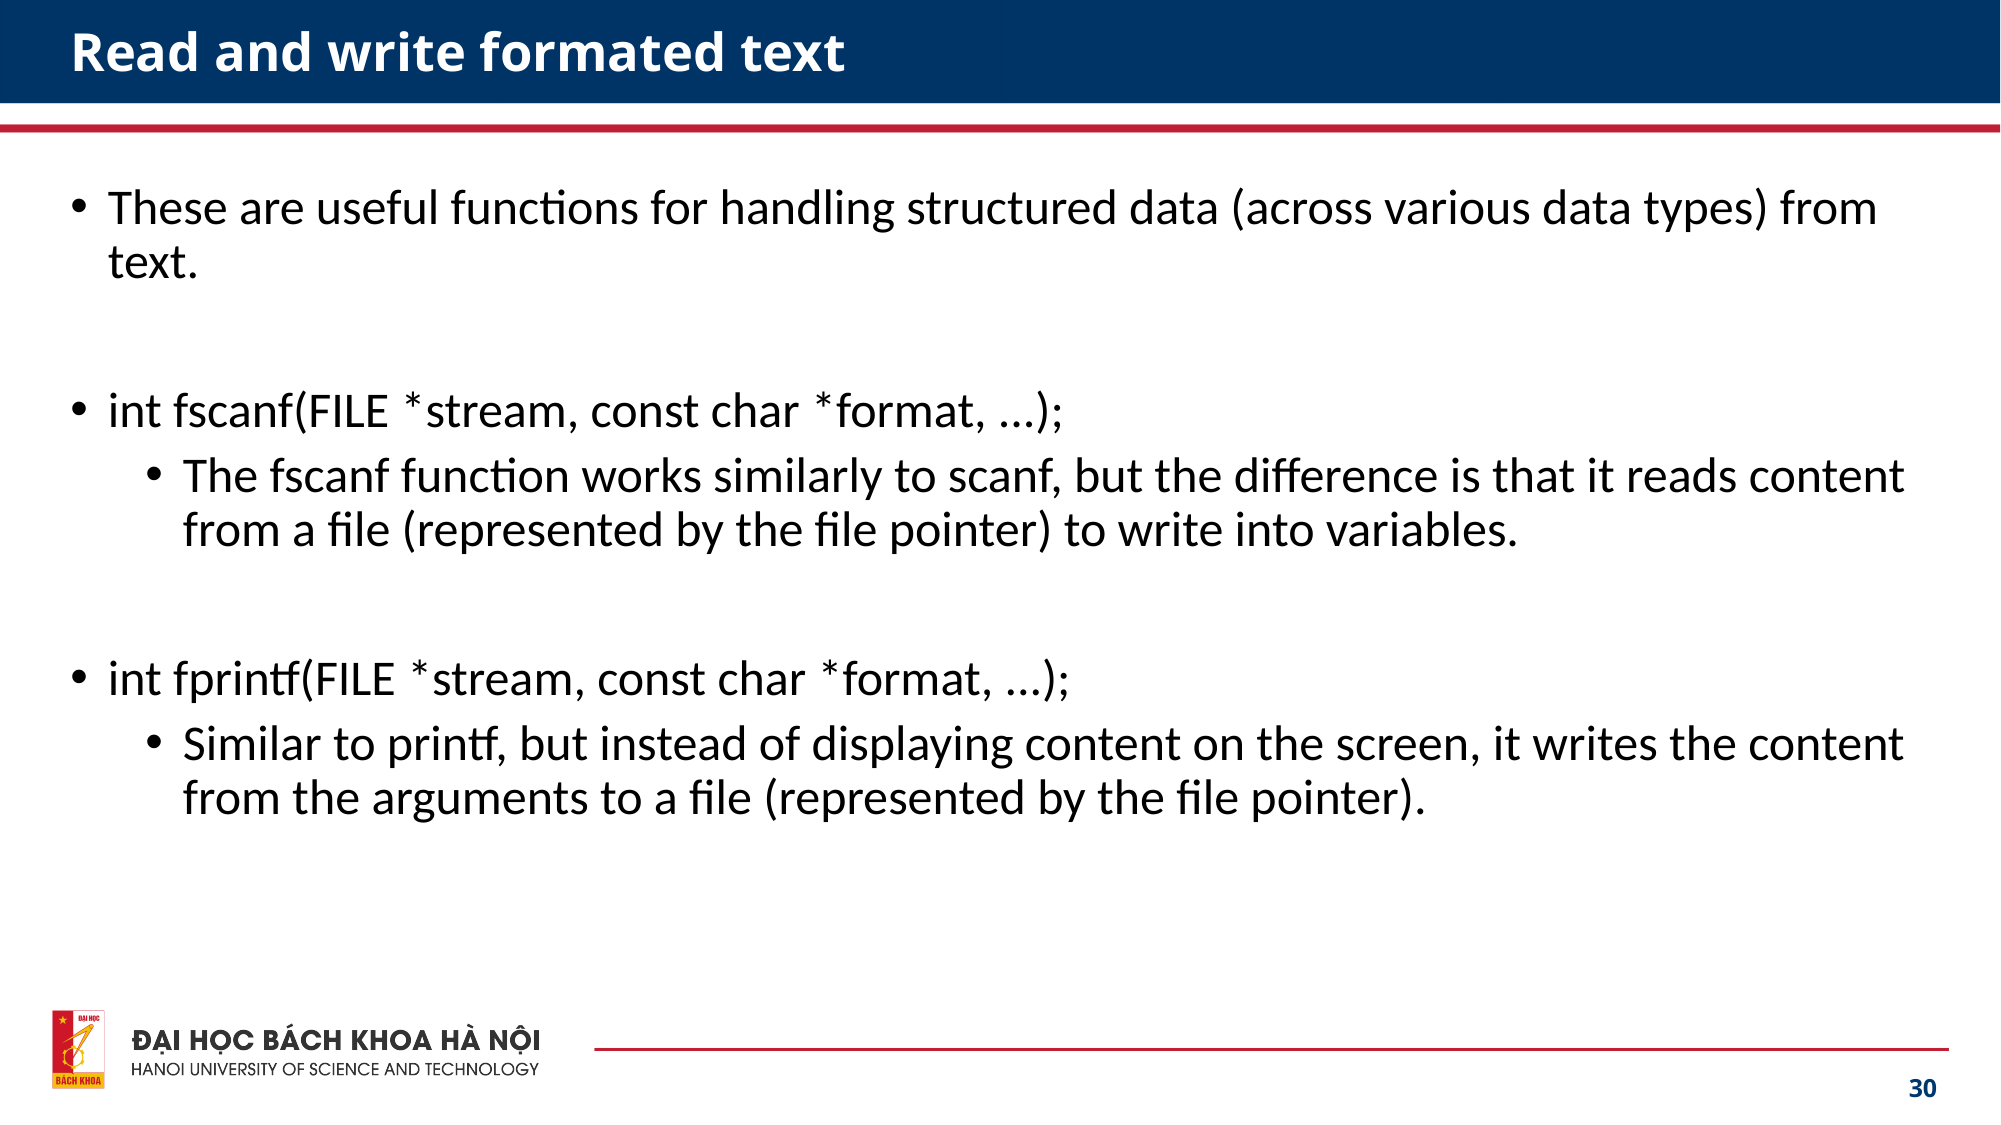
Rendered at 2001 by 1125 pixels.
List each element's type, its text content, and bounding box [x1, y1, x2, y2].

slide_number 30 [1502, 1065, 1953, 1125]
list These are useful functions for handling structured data (across various data types) from text. int fscanf(FILE *stream, const char *format, ...); The fscanf function works similarly to scanf, but the difference is that it reads content from a file (represented by the file pointer) to write into variables. int fprintf(FILE *stream, const char *format, ...); Similar to printf, but instead of displaying content on the screen, it writes the content from the arguments to a file (represented by the file pointer). [55, 173, 1945, 979]
title Read and write formated text [55, 18, 1945, 90]
picture [0, 0, 2001, 1125]
